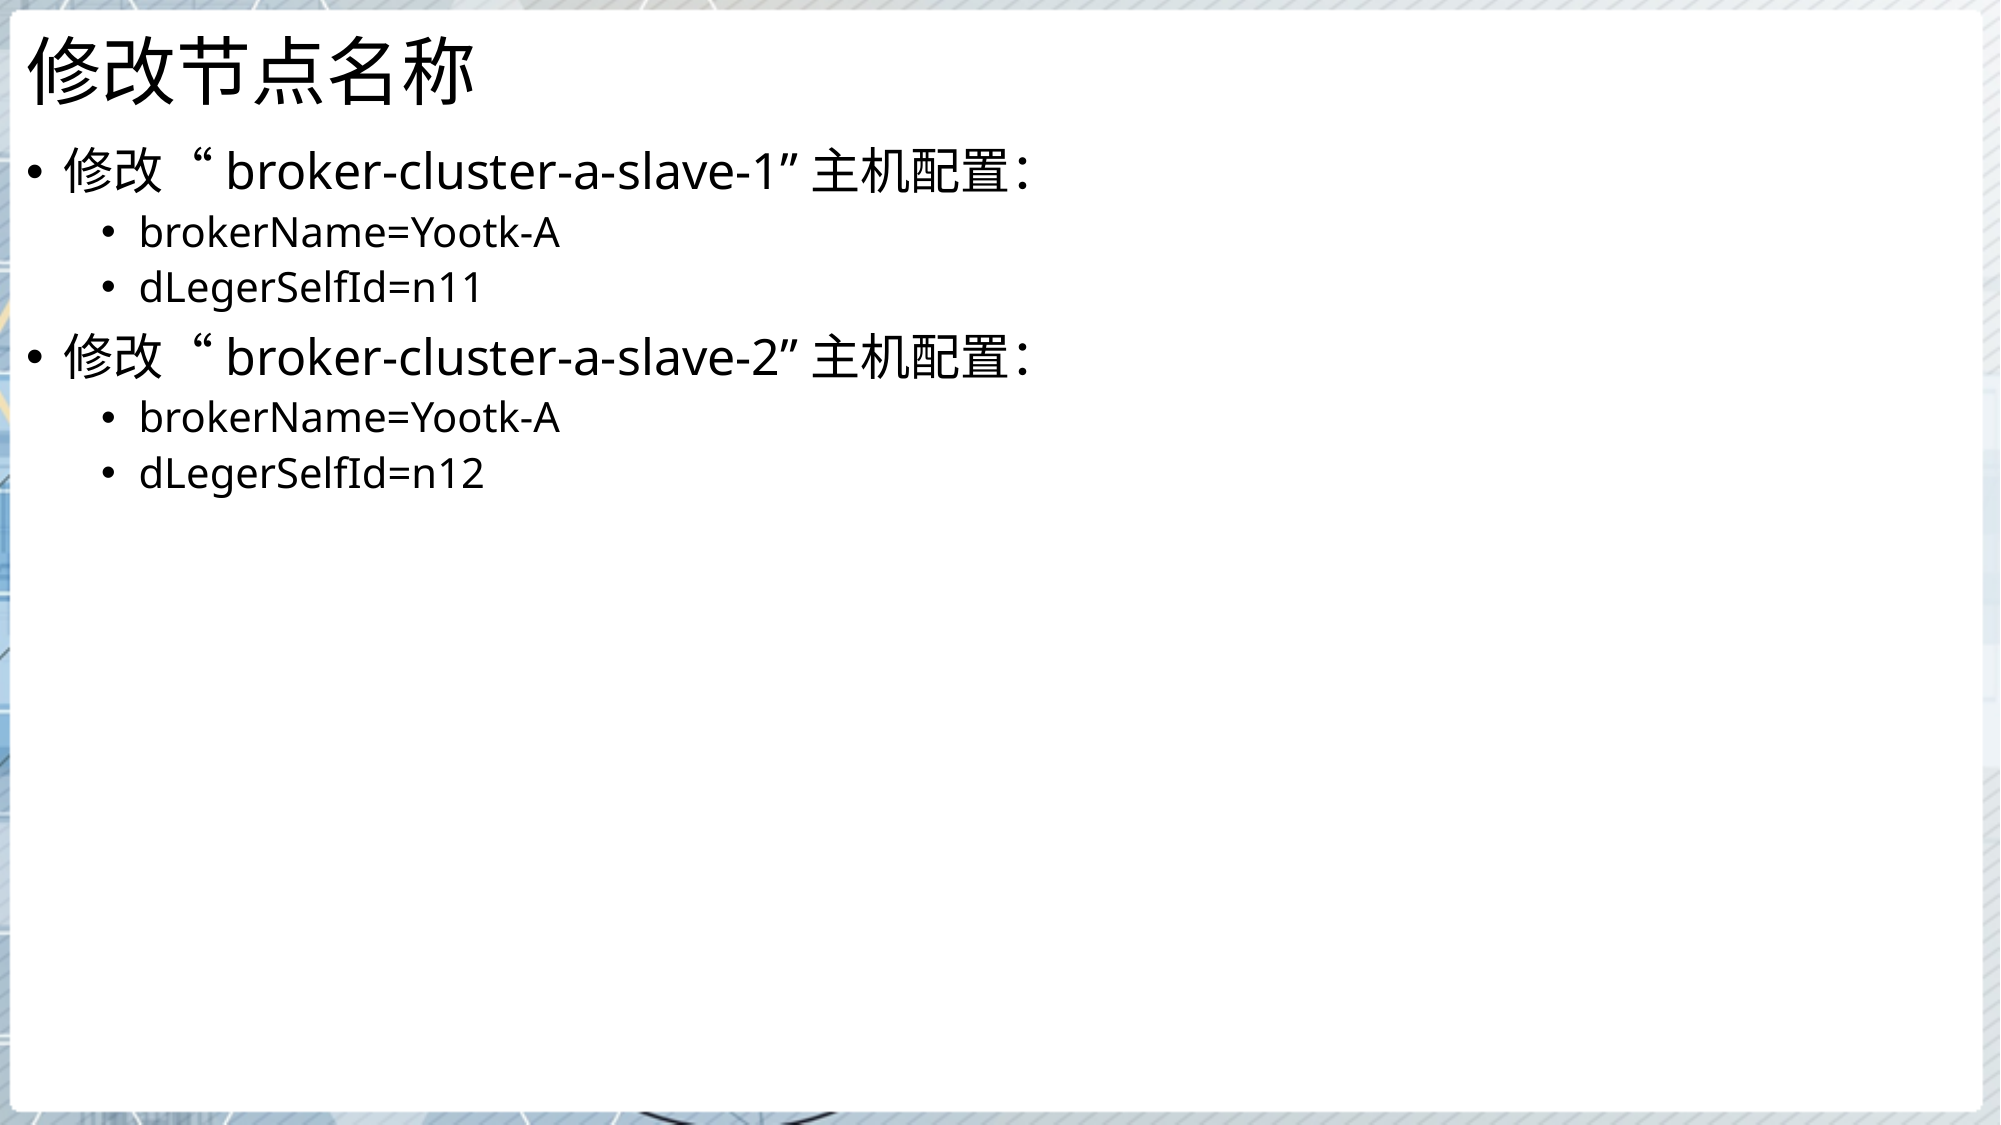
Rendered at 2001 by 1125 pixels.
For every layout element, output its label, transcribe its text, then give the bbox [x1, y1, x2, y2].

title 修改节点名称 [11, 11, 1983, 139]
list 修改“broker-cluster-a-slave-1”主机配置： brokerName=Yootk-A dLegerSelfId=n11 修改“broker-cluster-a-slave-2”主机配置： brokerName=Yootk-A dLegerSelfId=n12 [11, 139, 1983, 1113]
picture [0, 0, 2000, 1125]
